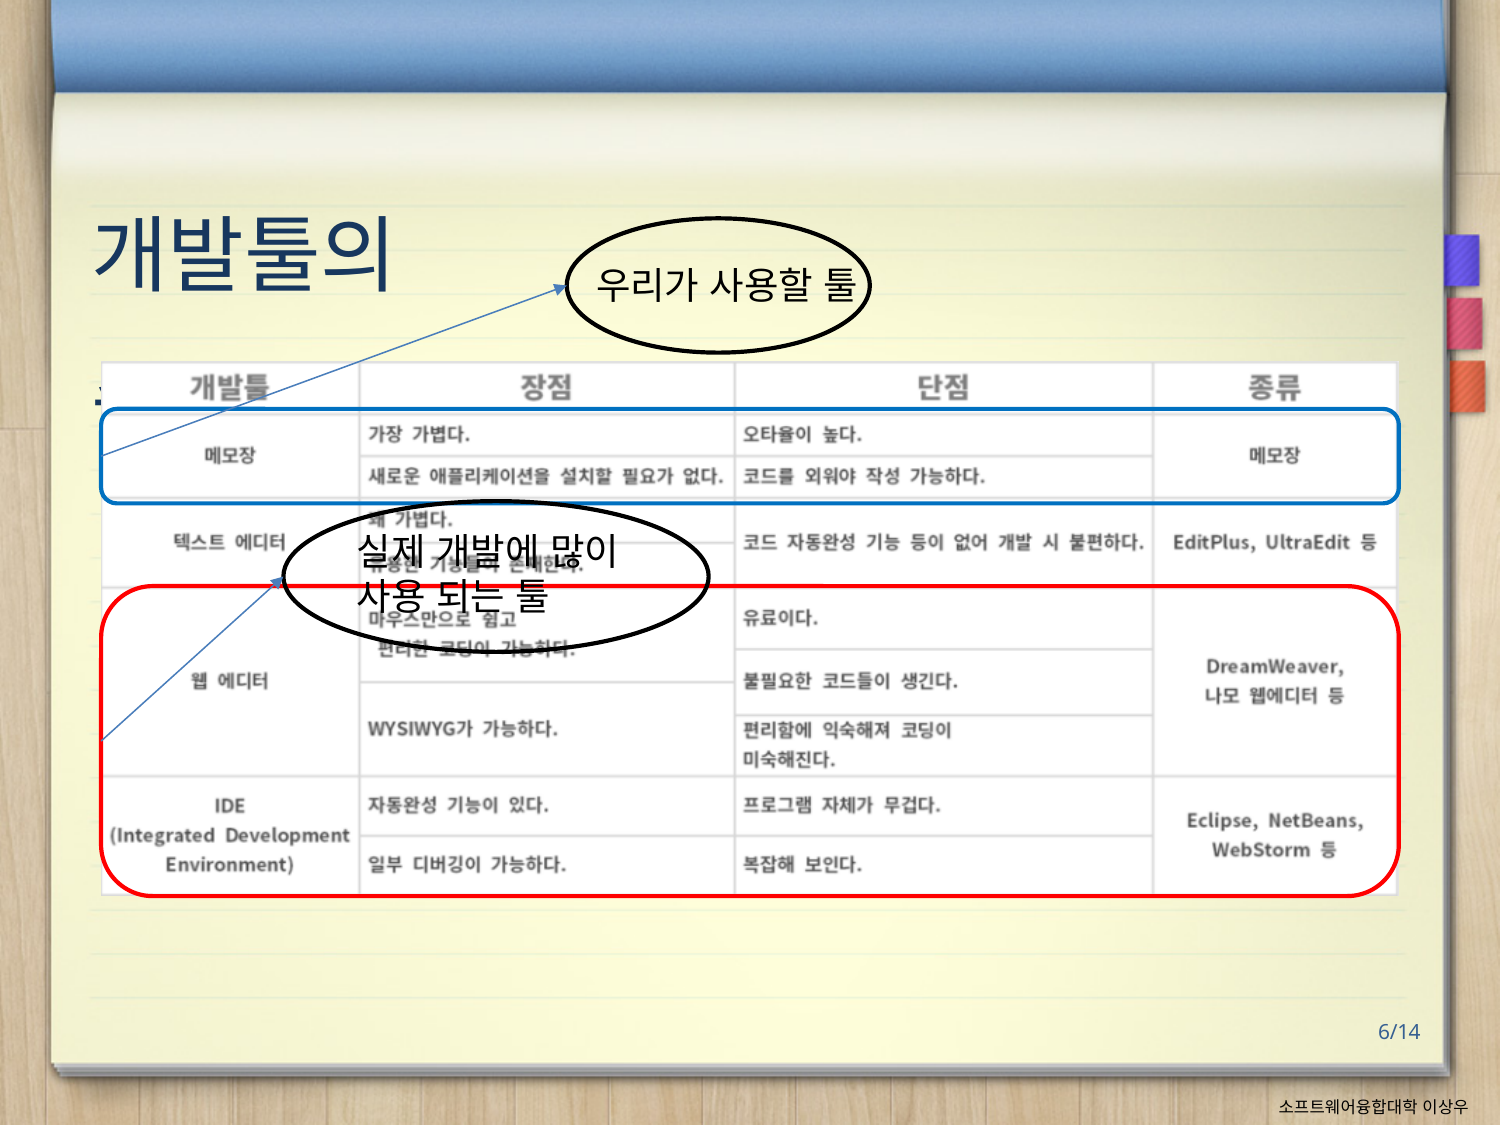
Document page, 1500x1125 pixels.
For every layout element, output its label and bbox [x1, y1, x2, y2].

picture [0, 0, 1500, 1125]
text_box [100, 285, 567, 457]
text_box [566, 218, 928, 353]
text_box [100, 576, 284, 742]
text_box [283, 500, 709, 653]
